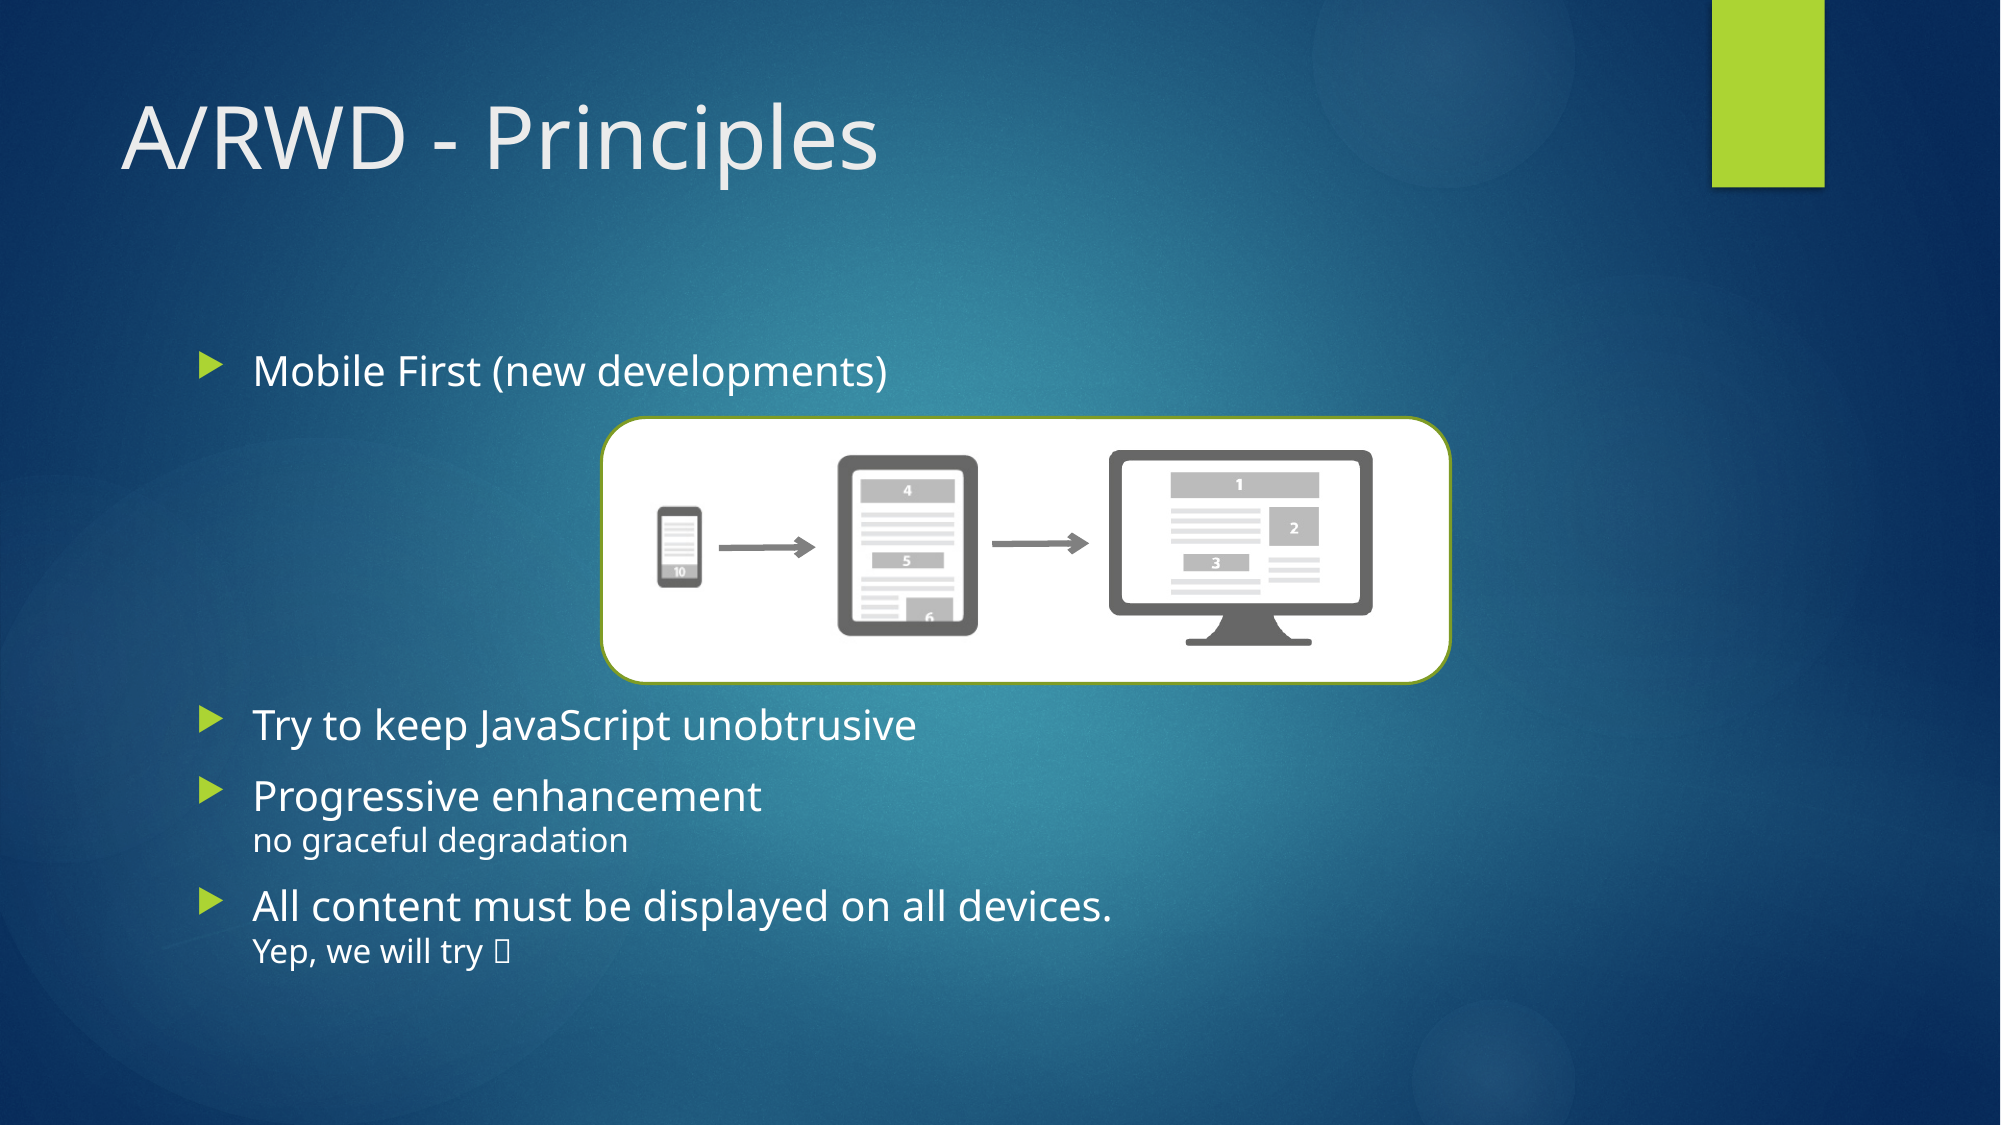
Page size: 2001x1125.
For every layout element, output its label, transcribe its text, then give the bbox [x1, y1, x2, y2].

title A/RWD - Principles [106, 74, 1649, 304]
picture [1098, 443, 1383, 651]
picture [650, 494, 720, 592]
list Mobile First (new developments) Try to keep JavaScript unobtrusive Progressive enhancement no graceful degradation All content must be displayed on all devices. Yep, we will try  [181, 336, 1649, 1025]
picture [827, 448, 986, 647]
